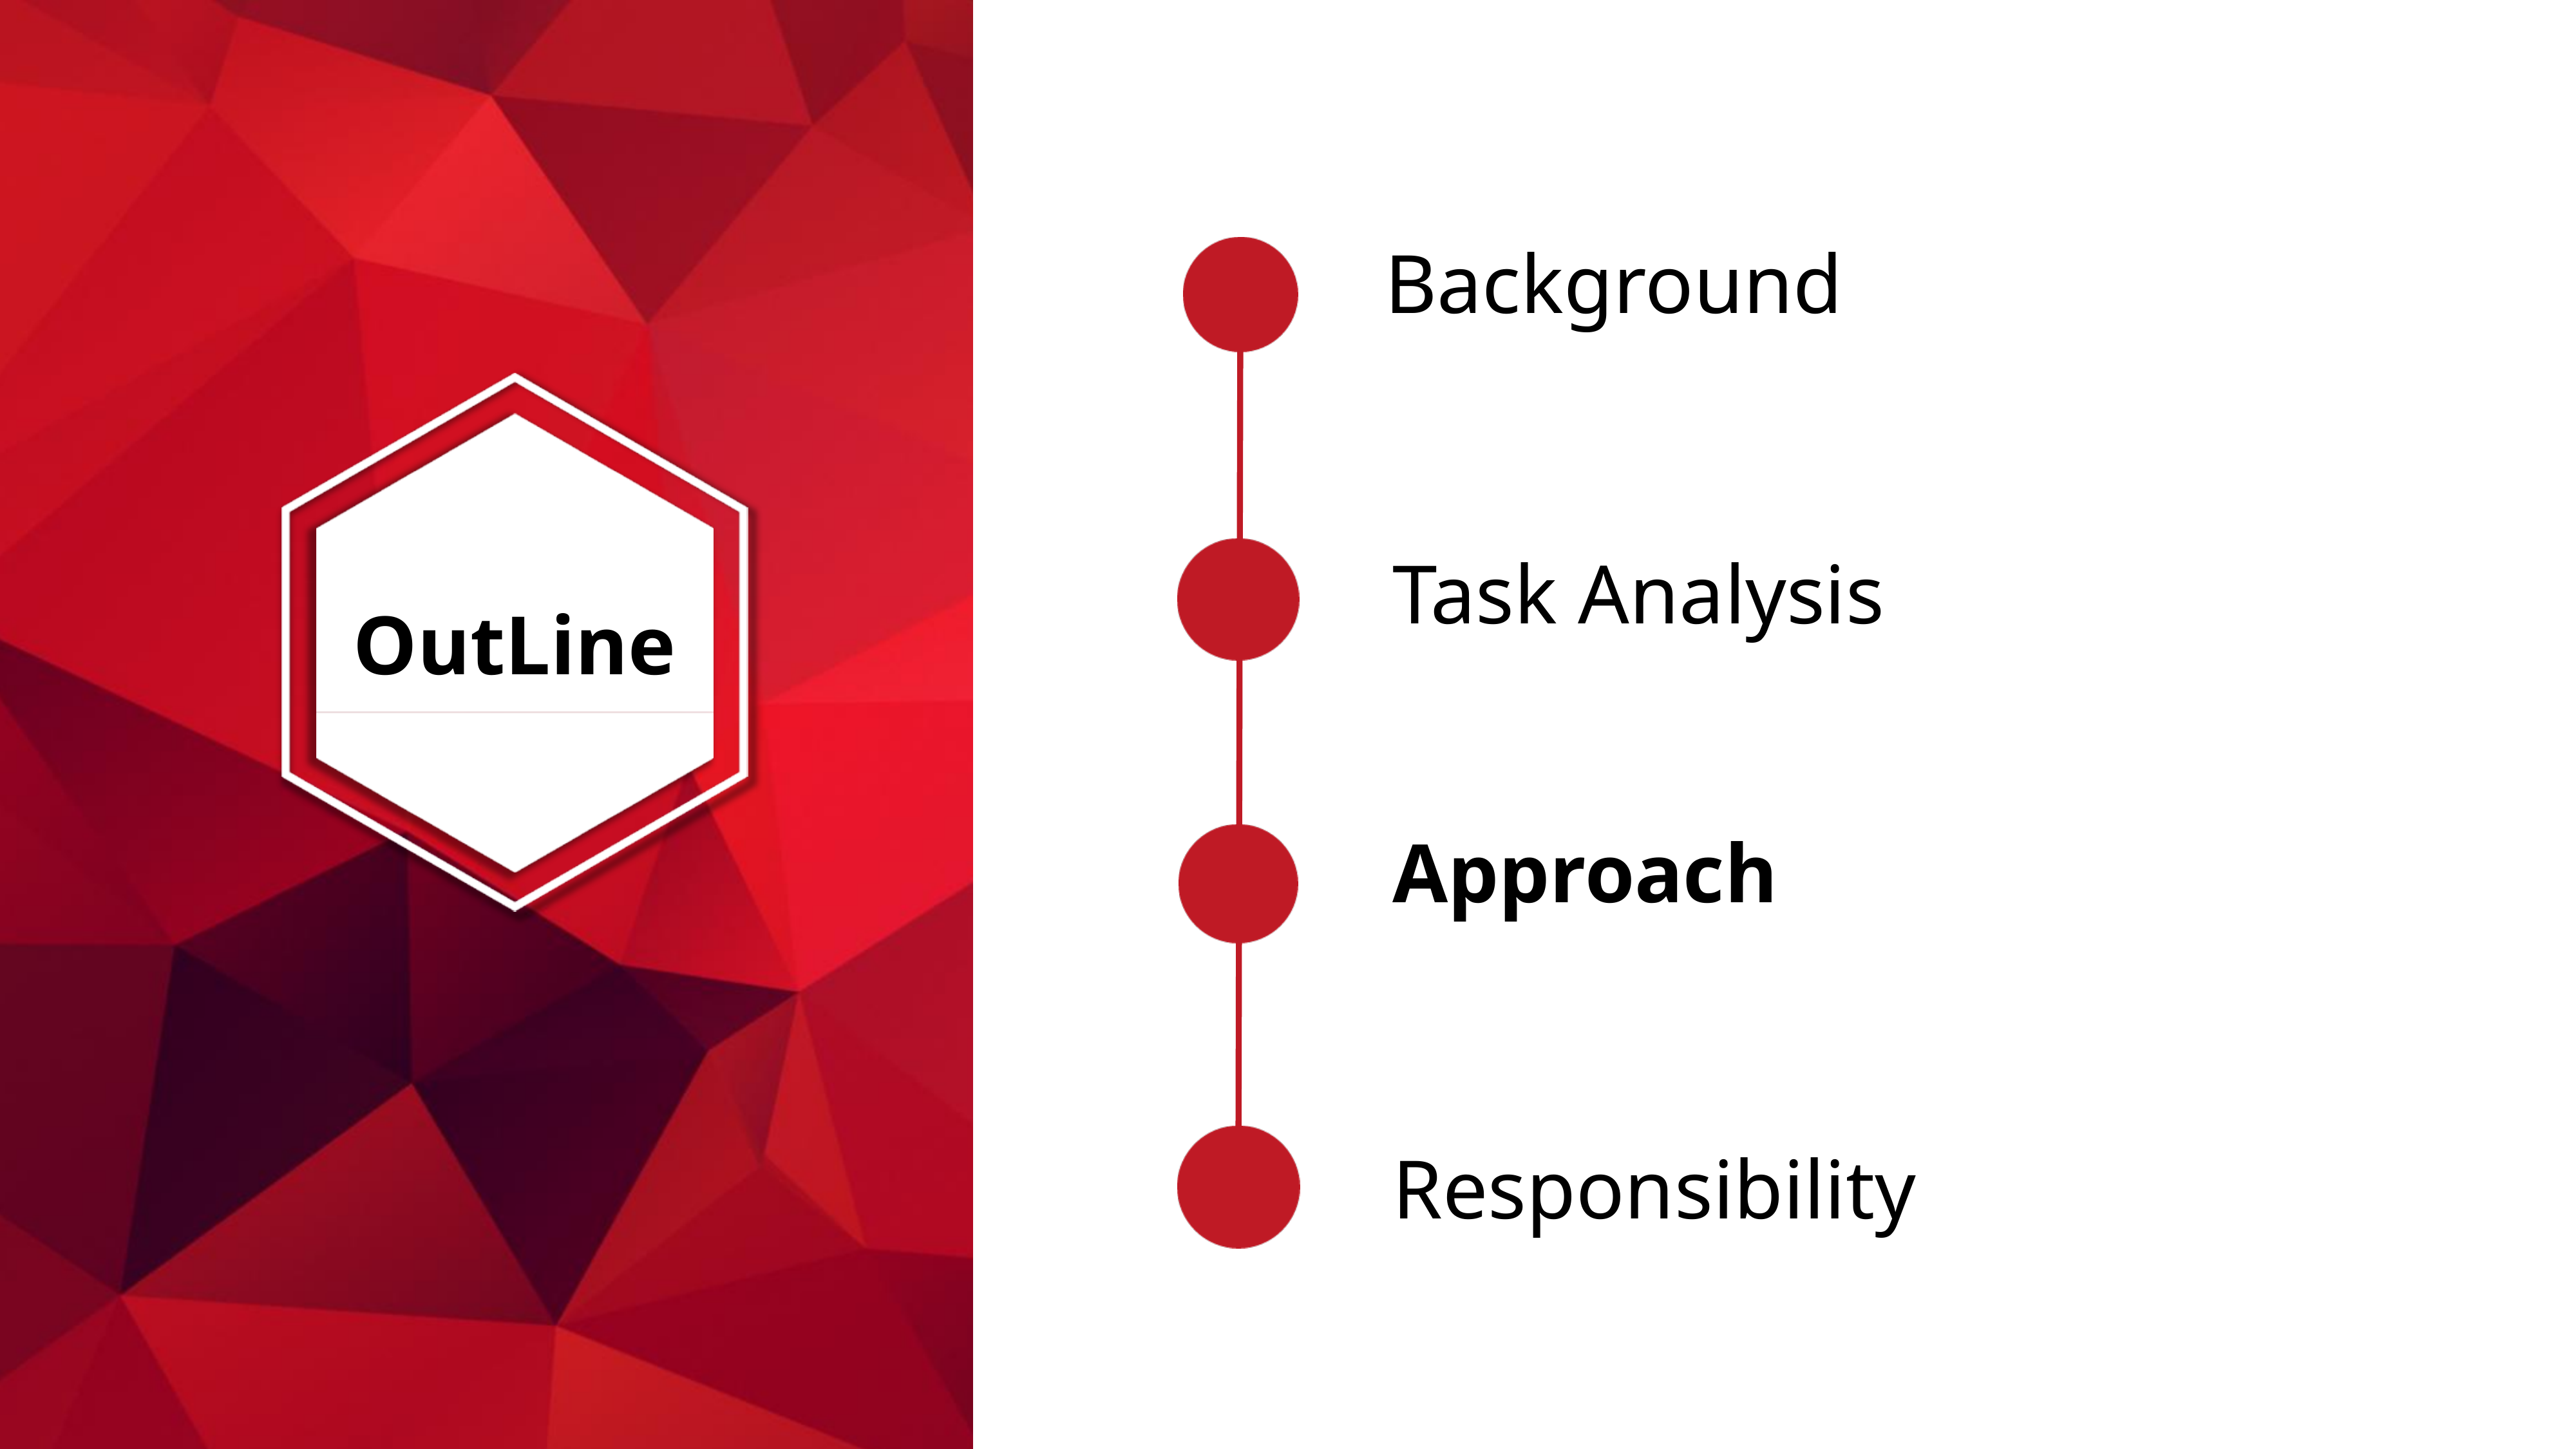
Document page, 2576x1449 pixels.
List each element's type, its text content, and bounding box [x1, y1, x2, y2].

picture [1182, 237, 1238, 353]
text_box Responsibility [1383, 1133, 2139, 1240]
picture [0, 0, 973, 1449]
picture [1241, 824, 1298, 944]
picture [1177, 1126, 1300, 1249]
picture [1241, 538, 1300, 661]
text_box Approach [1383, 817, 1852, 923]
picture [1177, 538, 1238, 661]
text_box Background [1375, 228, 1951, 335]
text_box Task Analysis [1383, 538, 1999, 645]
picture [1179, 824, 1238, 944]
picture [1241, 237, 1298, 353]
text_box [1238, 237, 1241, 1157]
